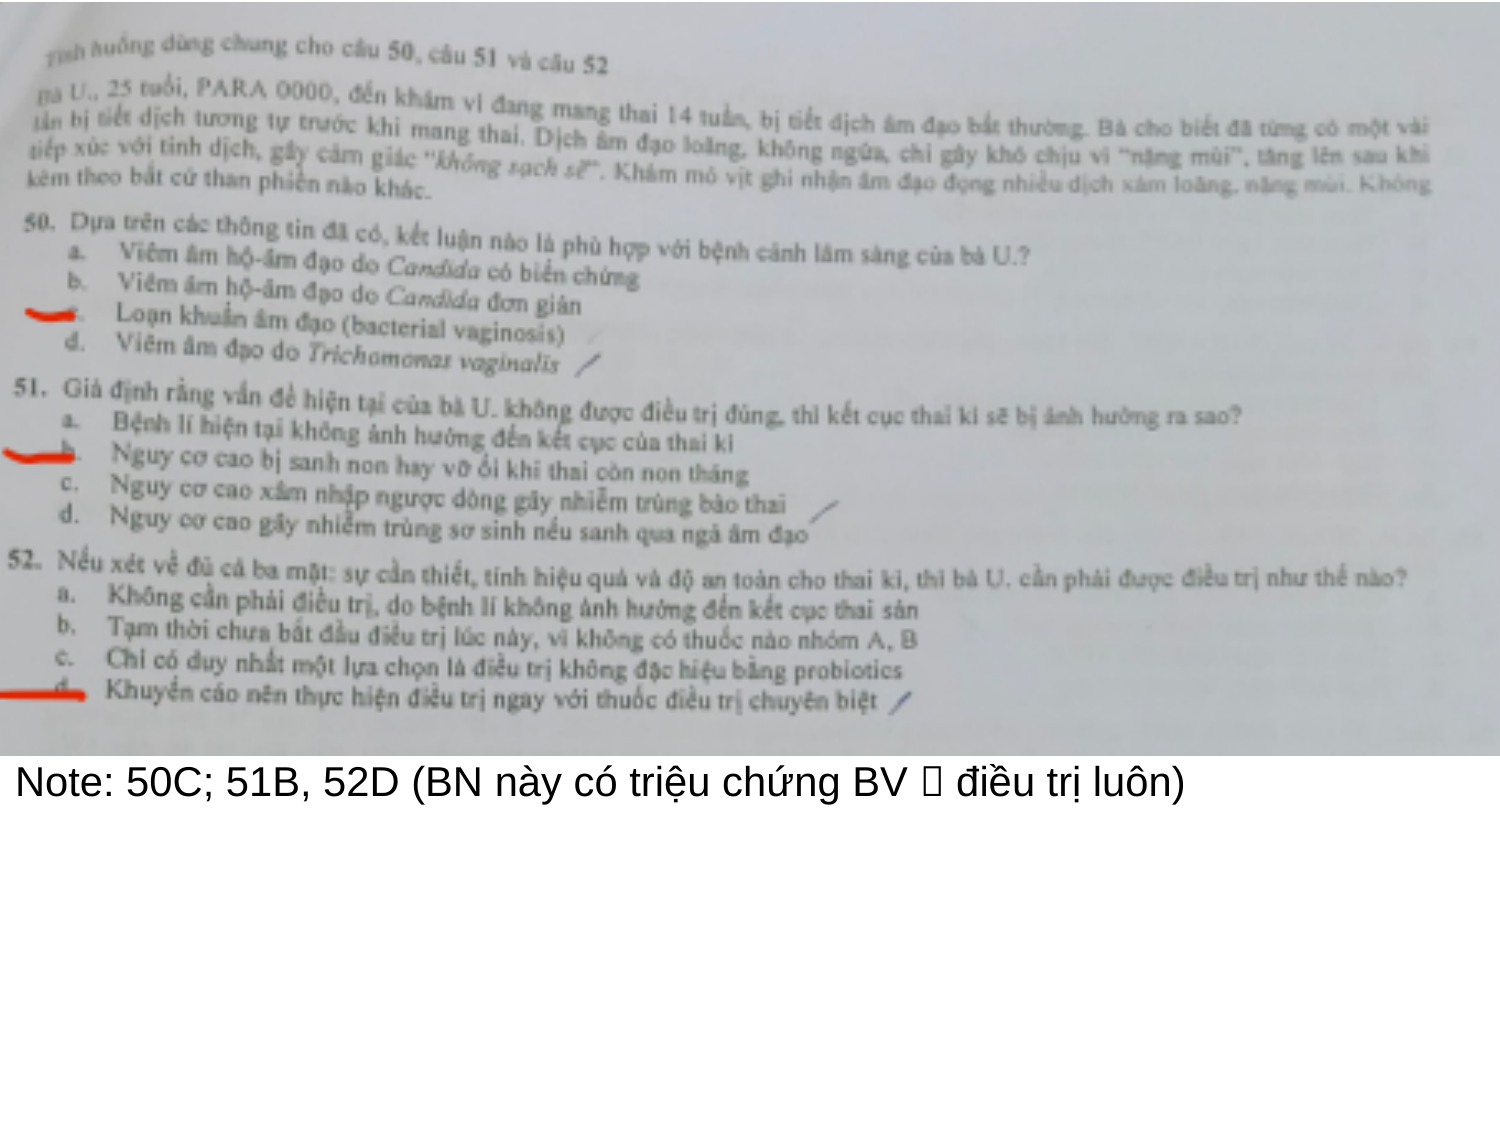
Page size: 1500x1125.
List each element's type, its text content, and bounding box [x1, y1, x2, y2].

picture [0, 2, 1500, 756]
subtitle Note: 50C; 51B, 52D (BN này có triệu chứng BV  điều trị luôn) [0, 756, 1500, 1125]
